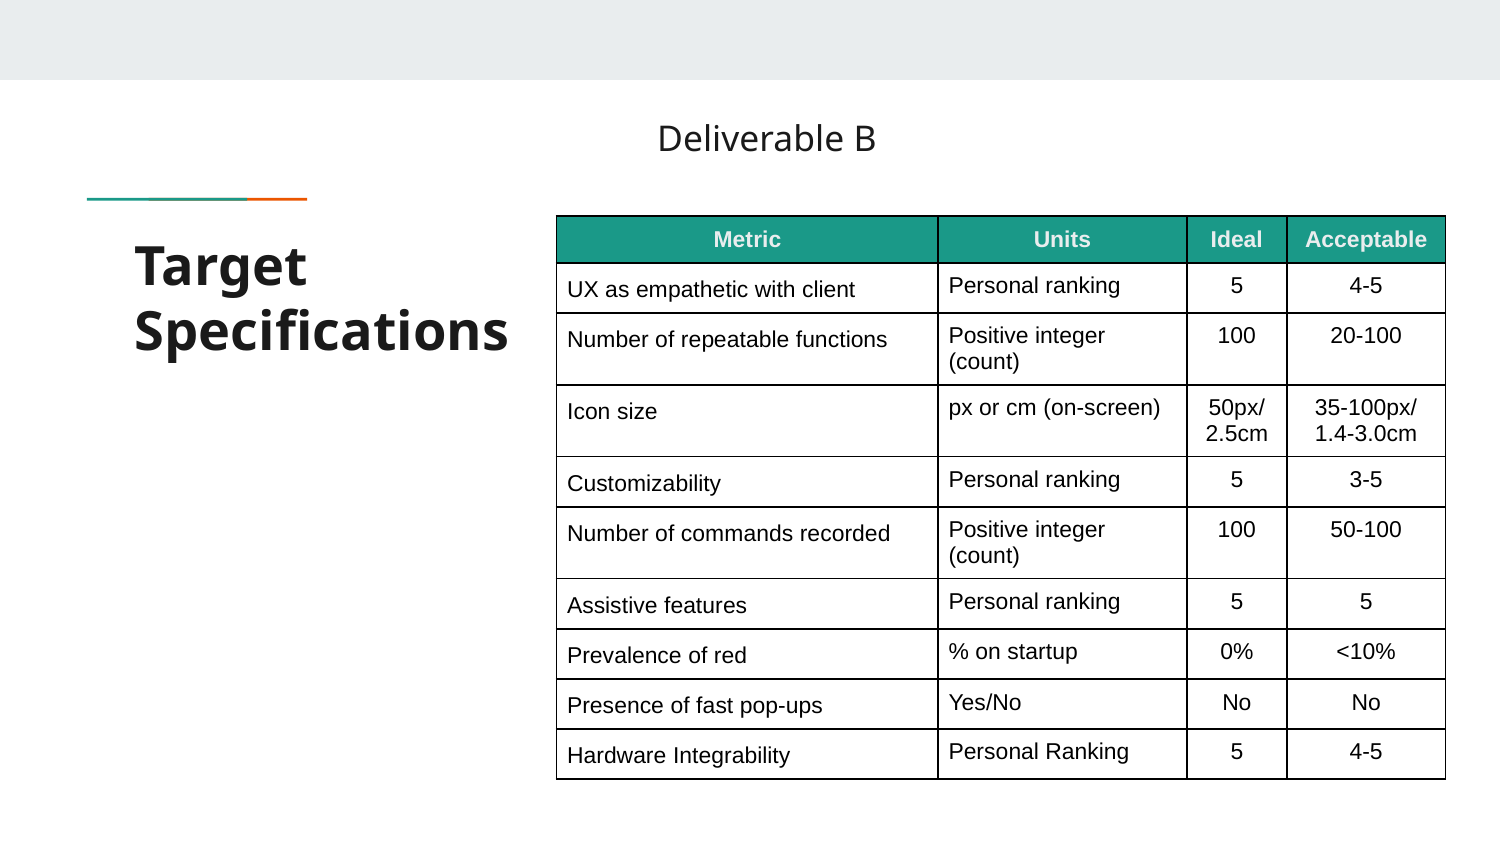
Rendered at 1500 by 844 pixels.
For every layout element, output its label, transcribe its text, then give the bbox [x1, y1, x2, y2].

table_cell 3-5 [1288, 457, 1445, 506]
table_cell 50px/ 2.5cm [1188, 386, 1286, 456]
table_cell 5 [1188, 457, 1286, 506]
table_cell Personal ranking [939, 457, 1186, 506]
table_cell 35-100px/ 1.4-3.0cm [1288, 386, 1445, 456]
table_cell 100 [1188, 314, 1286, 384]
table_cell Positive integer (count) [939, 508, 1186, 578]
table_cell <10% [1288, 630, 1445, 678]
table_cell px or cm (on-screen) [939, 386, 1186, 456]
table_cell Personal Ranking [939, 730, 1186, 778]
table_cell 4-5 [1288, 730, 1445, 778]
table_cell 0% [1188, 630, 1286, 678]
table_header Metric [557, 217, 937, 262]
table_cell 5 [1188, 579, 1286, 628]
table_cell UX as empathetic with client [557, 264, 937, 312]
table_cell Customizability [557, 457, 937, 506]
table_cell No [1188, 680, 1286, 728]
table_cell Yes/No [939, 680, 1186, 728]
table_cell 100 [1188, 508, 1286, 578]
table_cell 5 [1188, 264, 1286, 312]
table_cell No [1288, 680, 1445, 728]
table_cell % on startup [939, 630, 1186, 678]
table_cell 4-5 [1288, 264, 1445, 312]
table_header Units [939, 217, 1186, 262]
table_cell 50-100 [1288, 508, 1445, 578]
table_cell 5 [1188, 730, 1286, 778]
title Deliverable B [136, 93, 1398, 182]
title Target Specifications [119, 216, 556, 443]
table_cell Number of repeatable functions [557, 314, 937, 384]
table_cell Personal ranking [939, 579, 1186, 628]
table_cell Hardware Integrability [557, 730, 937, 778]
table_cell Positive integer (count) [939, 314, 1186, 384]
table_cell Icon size [557, 386, 937, 456]
table_cell 20-100 [1288, 314, 1445, 384]
table_cell Presence of fast pop-ups [557, 680, 937, 728]
table_header Ideal [1188, 217, 1286, 262]
table_cell Assistive features [557, 579, 937, 628]
table_cell Number of commands recorded [557, 508, 937, 578]
table_header Acceptable [1288, 217, 1445, 262]
table_cell Prevalence of red [557, 630, 937, 678]
table_cell Personal ranking [939, 264, 1186, 312]
table_cell 5 [1288, 579, 1445, 628]
